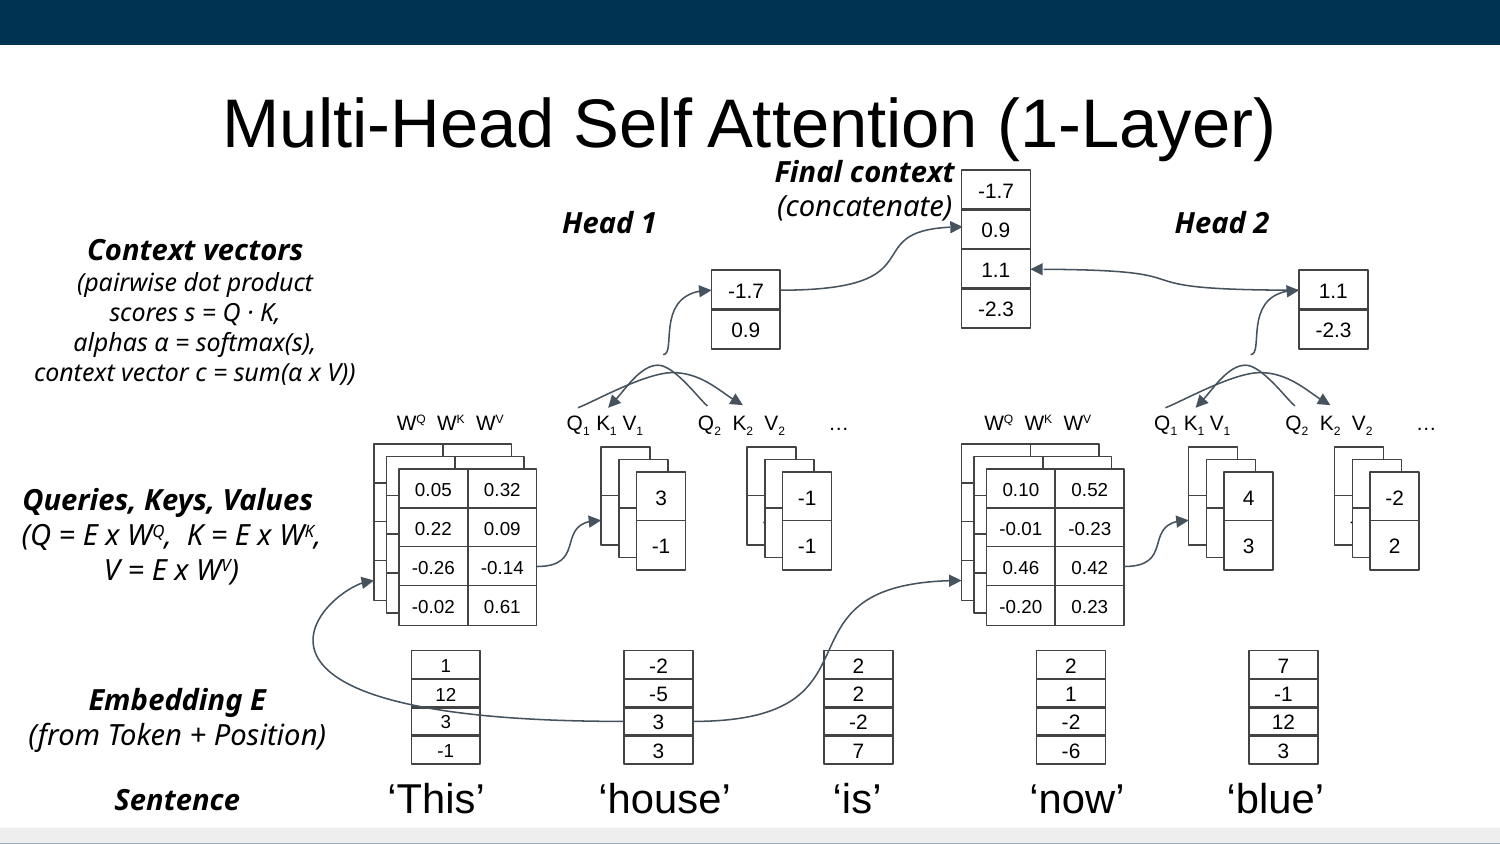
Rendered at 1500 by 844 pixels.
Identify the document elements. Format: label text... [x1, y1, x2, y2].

text_box Head 1 [406, 189, 813, 254]
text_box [780, 226, 963, 291]
text_box Sentence [0, 766, 376, 802]
text_box 3 [411, 729, 481, 735]
text_box 0.32 [467, 468, 537, 507]
text_box -1 [1248, 680, 1318, 706]
text_box 3 [1248, 735, 1318, 765]
text_box 0.05 [398, 468, 467, 507]
text_box -0.23 [1055, 507, 1125, 546]
text_box 0.46 [986, 546, 1055, 585]
text_box 0.34 [961, 443, 1030, 482]
text_box -0.12 [373, 482, 386, 521]
text_box 1 [1352, 507, 1370, 558]
text_box -0.26 [398, 546, 467, 578]
text_box 0.22 [398, 507, 467, 546]
text_box 1 [1352, 459, 1402, 507]
text_box 0.9 [961, 211, 1031, 249]
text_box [373, 580, 625, 722]
text_box 1 [764, 459, 814, 507]
text_box -2 [1370, 472, 1420, 520]
text_box [1188, 495, 1206, 546]
text_box 0.29 [973, 533, 986, 573]
text_box 7 [1248, 650, 1318, 680]
text_box -0.13 [386, 456, 455, 495]
text_box [1165, 385, 1214, 408]
text_box [618, 459, 668, 507]
text_box [601, 495, 618, 546]
text_box -1 [1334, 495, 1352, 546]
text_box [601, 446, 651, 495]
text_box [1195, 365, 1295, 408]
text_box -1 [747, 495, 764, 546]
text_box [1123, 520, 1189, 567]
title Multi-Head Self Attention (1-Layer) [51, 51, 1449, 189]
text_box [1188, 446, 1238, 495]
text_box 12 [1248, 706, 1318, 735]
text_box -6 [1036, 735, 1106, 765]
text_box 0.01 [961, 560, 973, 601]
text_box 3 [636, 472, 686, 520]
text_box -0.50 [455, 456, 525, 468]
text_box [577, 385, 627, 408]
text_box 0.10 [986, 468, 1055, 507]
text_box Embedding E (from Token + Position) [0, 666, 368, 702]
text_box -0.01 [986, 507, 1055, 546]
text_box 1.1 [1302, 270, 1368, 311]
text_box 0.52 [1055, 468, 1125, 507]
text_box 0.34 [373, 443, 442, 482]
text_box -1 [636, 520, 686, 571]
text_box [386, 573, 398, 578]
text_box -0.50 [1042, 456, 1112, 468]
text_box [675, 372, 743, 406]
text_box -0.11 [442, 443, 512, 456]
text_box -0.11 [386, 495, 398, 533]
text_box 3 [1224, 520, 1274, 571]
text_box 3 [623, 706, 693, 735]
text_box 0.42 [1055, 546, 1125, 585]
text_box -1 [782, 472, 832, 520]
text_box 2 [1370, 520, 1420, 571]
text_box 2 [1334, 446, 1384, 495]
text_box -2 [629, 650, 687, 680]
text_box 7 [823, 735, 893, 765]
list WQ WK WV Q1 K1 V1 Q2 K2 V2 … [351, 403, 893, 465]
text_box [692, 580, 962, 722]
text_box 0.29 [386, 533, 398, 573]
text_box [1263, 372, 1331, 406]
text_box -0.13 [973, 456, 1042, 495]
list ‘This’ ‘house’ ‘is’ ‘now’ ‘blue’ [376, 766, 1500, 844]
text_box 0.9 [724, 311, 781, 350]
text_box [1030, 269, 1300, 291]
text_box -2 [823, 729, 893, 735]
text_box 3 [623, 735, 693, 765]
text_box -0.11 [1030, 443, 1100, 456]
text_box -1 [411, 735, 481, 765]
text_box 1 [1036, 680, 1106, 706]
text_box -0.20 [986, 585, 1055, 626]
text_box [618, 507, 636, 558]
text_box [654, 297, 720, 347]
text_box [536, 520, 602, 567]
text_box -2.3 [1312, 311, 1368, 350]
text_box -2 [1036, 706, 1106, 735]
text_box 1 [764, 507, 782, 558]
text_box 2 [1036, 650, 1106, 680]
text_box -0.29 [373, 521, 386, 560]
text_box -0.07 [973, 573, 986, 613]
text_box Context vectors (pairwise dot product scores s = Q · K, alphas α = softmax(s), context vector c = sum(α x V)) [0, 216, 399, 415]
text_box -1.7 [961, 170, 1031, 211]
text_box 1.1 [967, 249, 1031, 290]
text_box [1206, 459, 1256, 507]
text_box [608, 365, 708, 408]
text_box -1.7 [711, 270, 781, 311]
list WQ WK WV Q1 K1 V1 Q2 K2 V2 … [938, 403, 1481, 465]
text_box 0.23 [1055, 585, 1125, 626]
text_box Queries, Keys, Values (Q = E x WQ, K = E x WK, V = E x WV) [0, 466, 352, 502]
text_box -0.29 [961, 521, 973, 560]
text_box Final context (concatenate) [730, 137, 999, 203]
text_box -2.3 [961, 290, 1031, 329]
text_box 0.09 [467, 507, 537, 546]
text_box -5 [630, 680, 687, 706]
text_box 0.01 [373, 560, 386, 579]
text_box 2 [747, 446, 797, 495]
text_box -0.11 [973, 495, 986, 533]
text_box [1206, 507, 1224, 558]
text_box Head 2 [1031, 189, 1426, 254]
text_box -0.12 [961, 482, 973, 521]
text_box -0.14 [467, 546, 537, 578]
text_box 4 [1224, 472, 1274, 520]
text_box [1242, 297, 1308, 347]
text_box -1 [782, 520, 832, 571]
